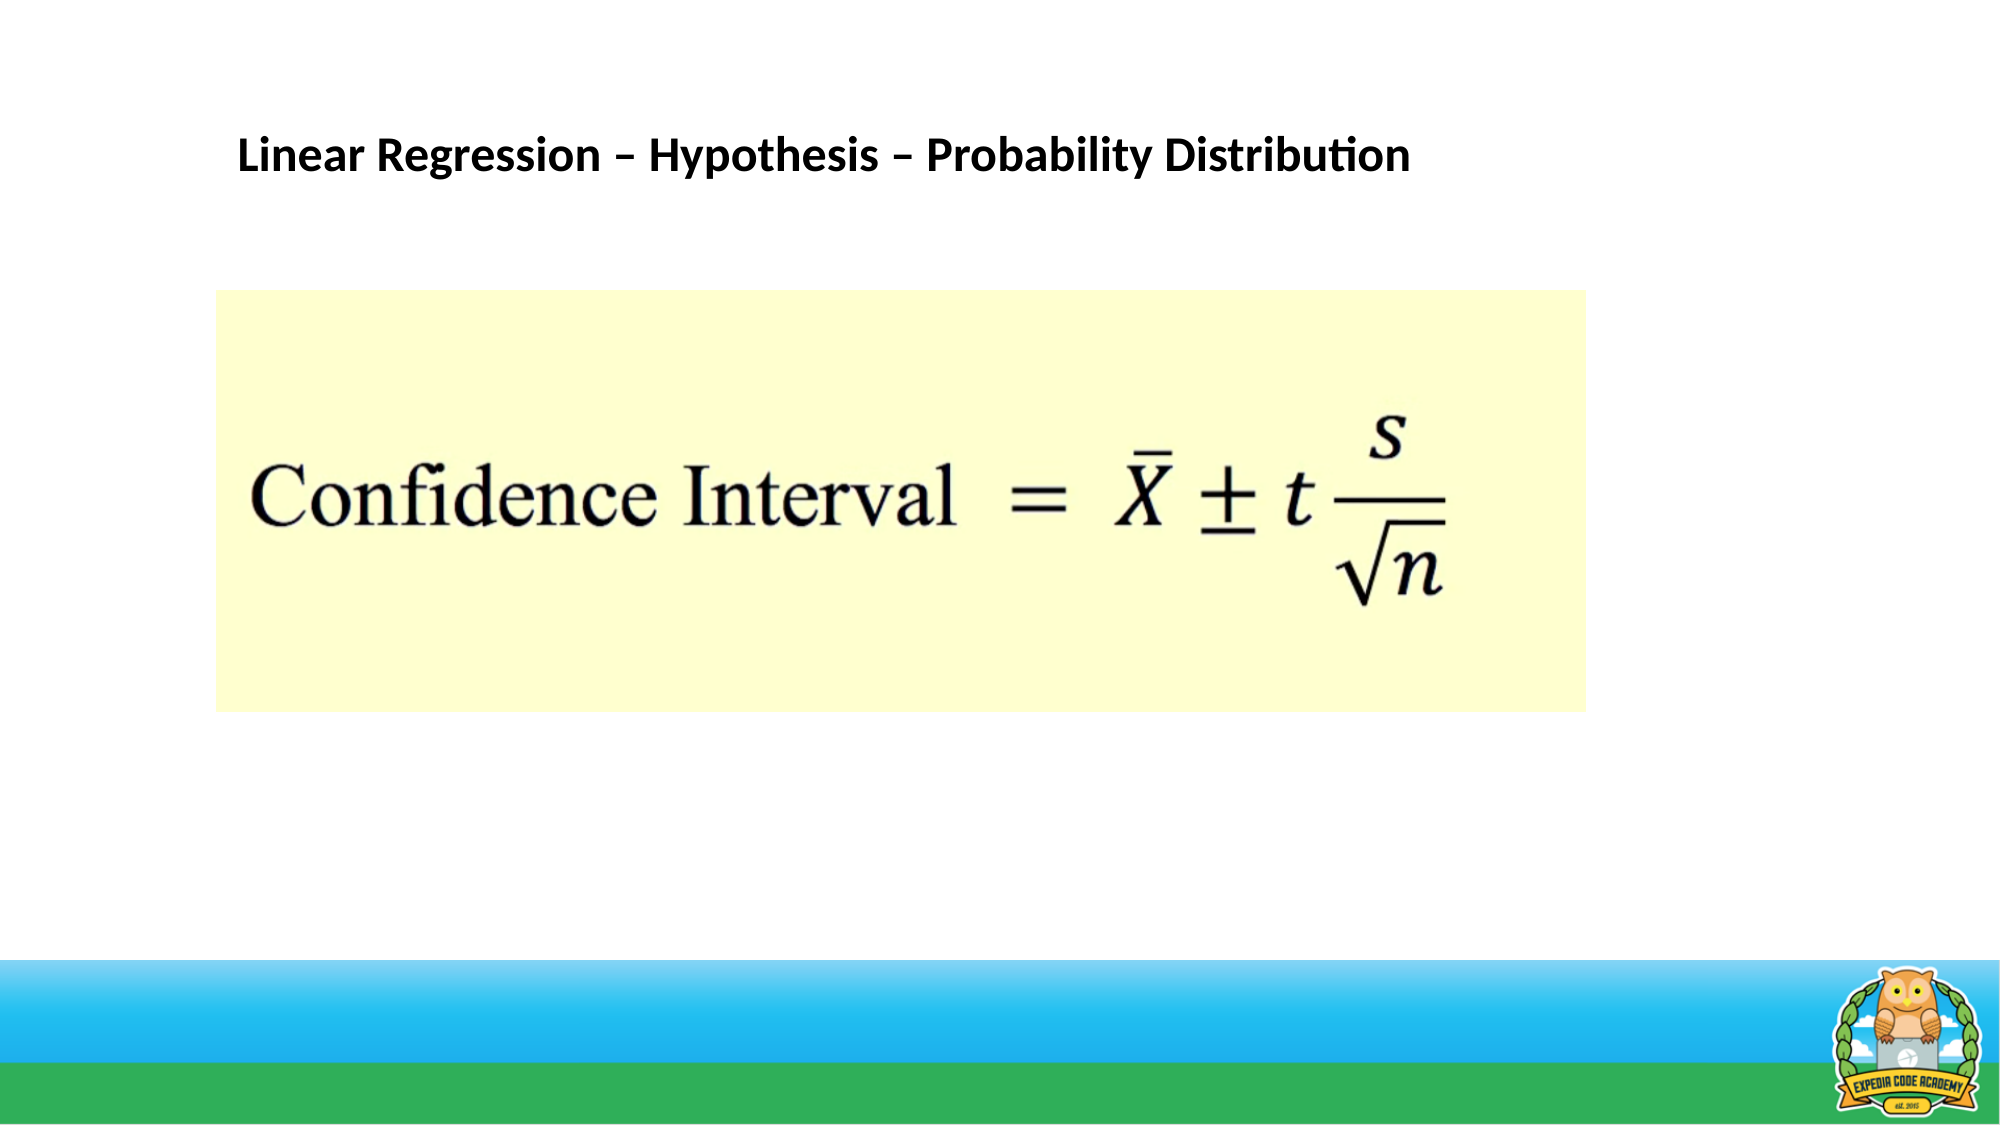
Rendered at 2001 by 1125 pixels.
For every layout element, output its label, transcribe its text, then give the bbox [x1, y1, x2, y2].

text_box Linear Regression – Hypothesis – Probability Distribution [222, 114, 1428, 190]
picture [0, 960, 2000, 1125]
picture [216, 290, 1586, 712]
